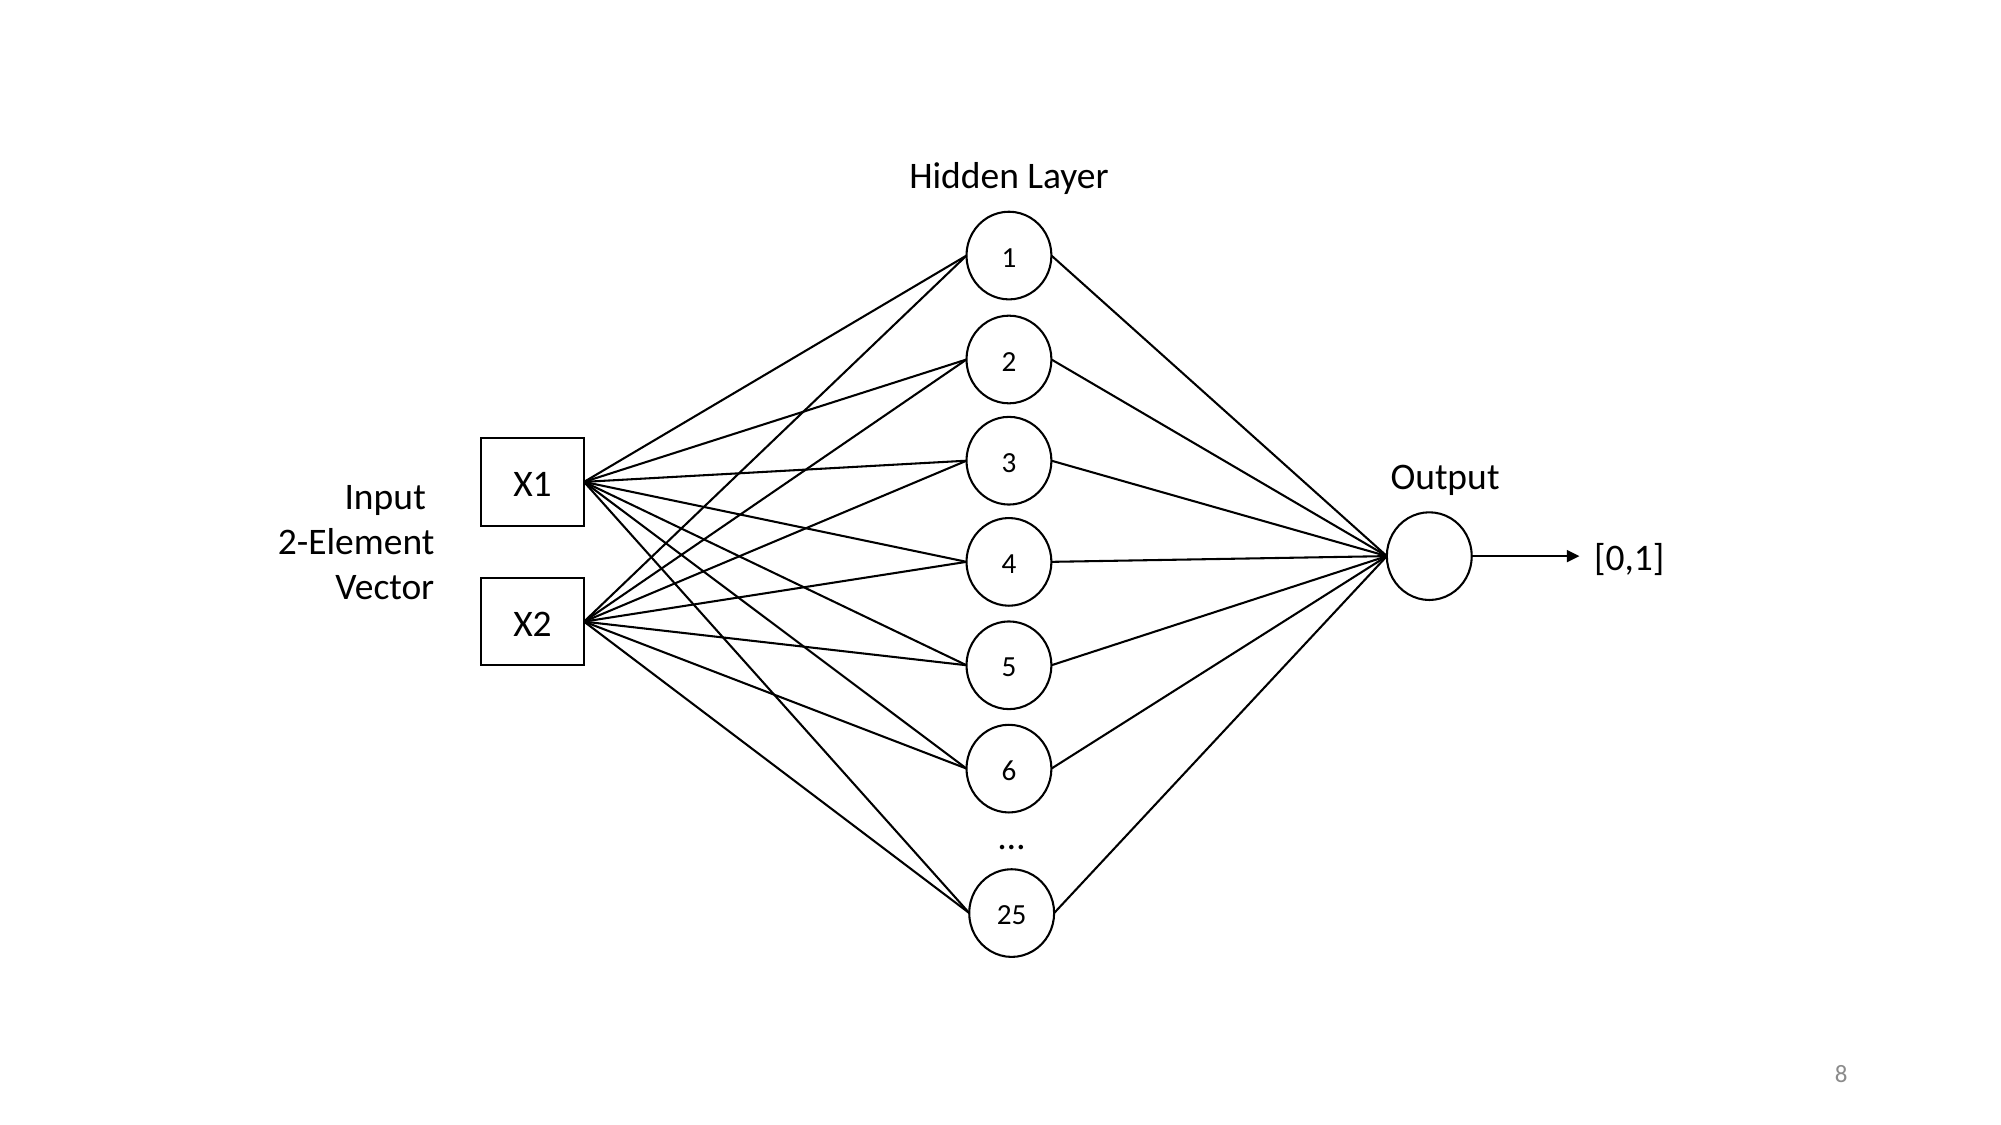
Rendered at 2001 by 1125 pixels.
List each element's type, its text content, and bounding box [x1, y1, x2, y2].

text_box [480, 211, 1580, 957]
slide_number 8 [1412, 1042, 1863, 1103]
text_box [0,1] [1580, 525, 1728, 586]
text_box Input 2-Element Vector [249, 464, 449, 615]
text_box Hidden Layer [889, 143, 1129, 204]
